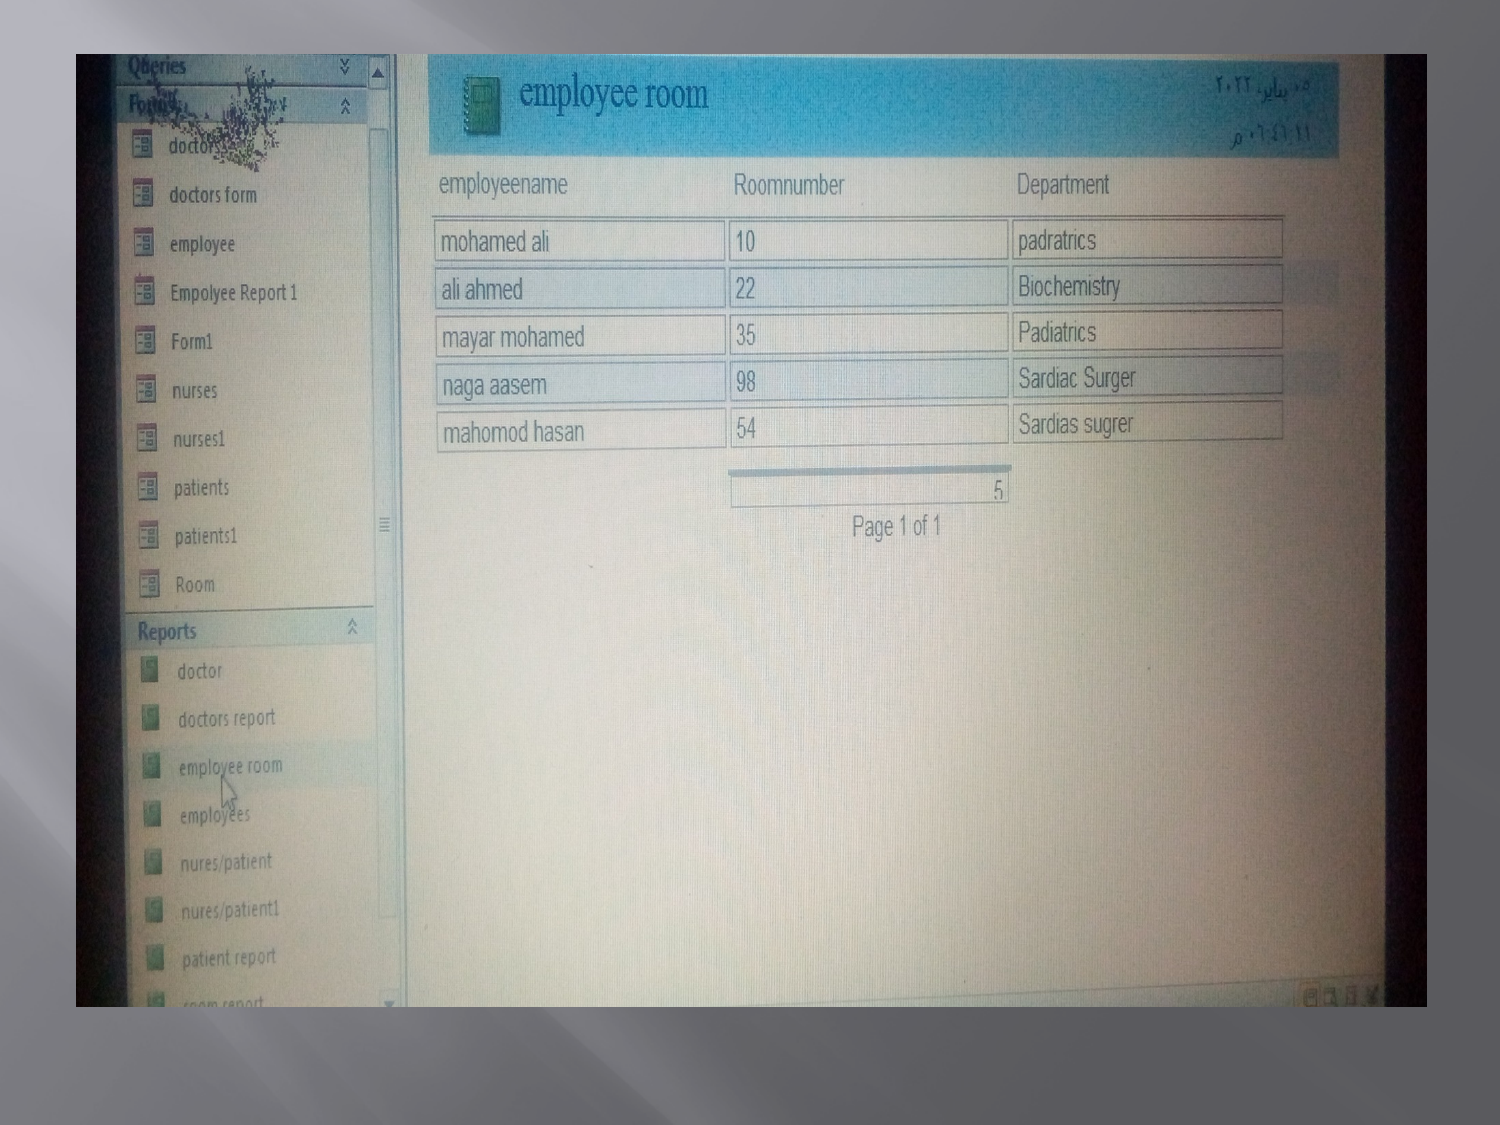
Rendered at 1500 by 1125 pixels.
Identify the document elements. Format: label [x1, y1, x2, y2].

list [76, 54, 1427, 1008]
